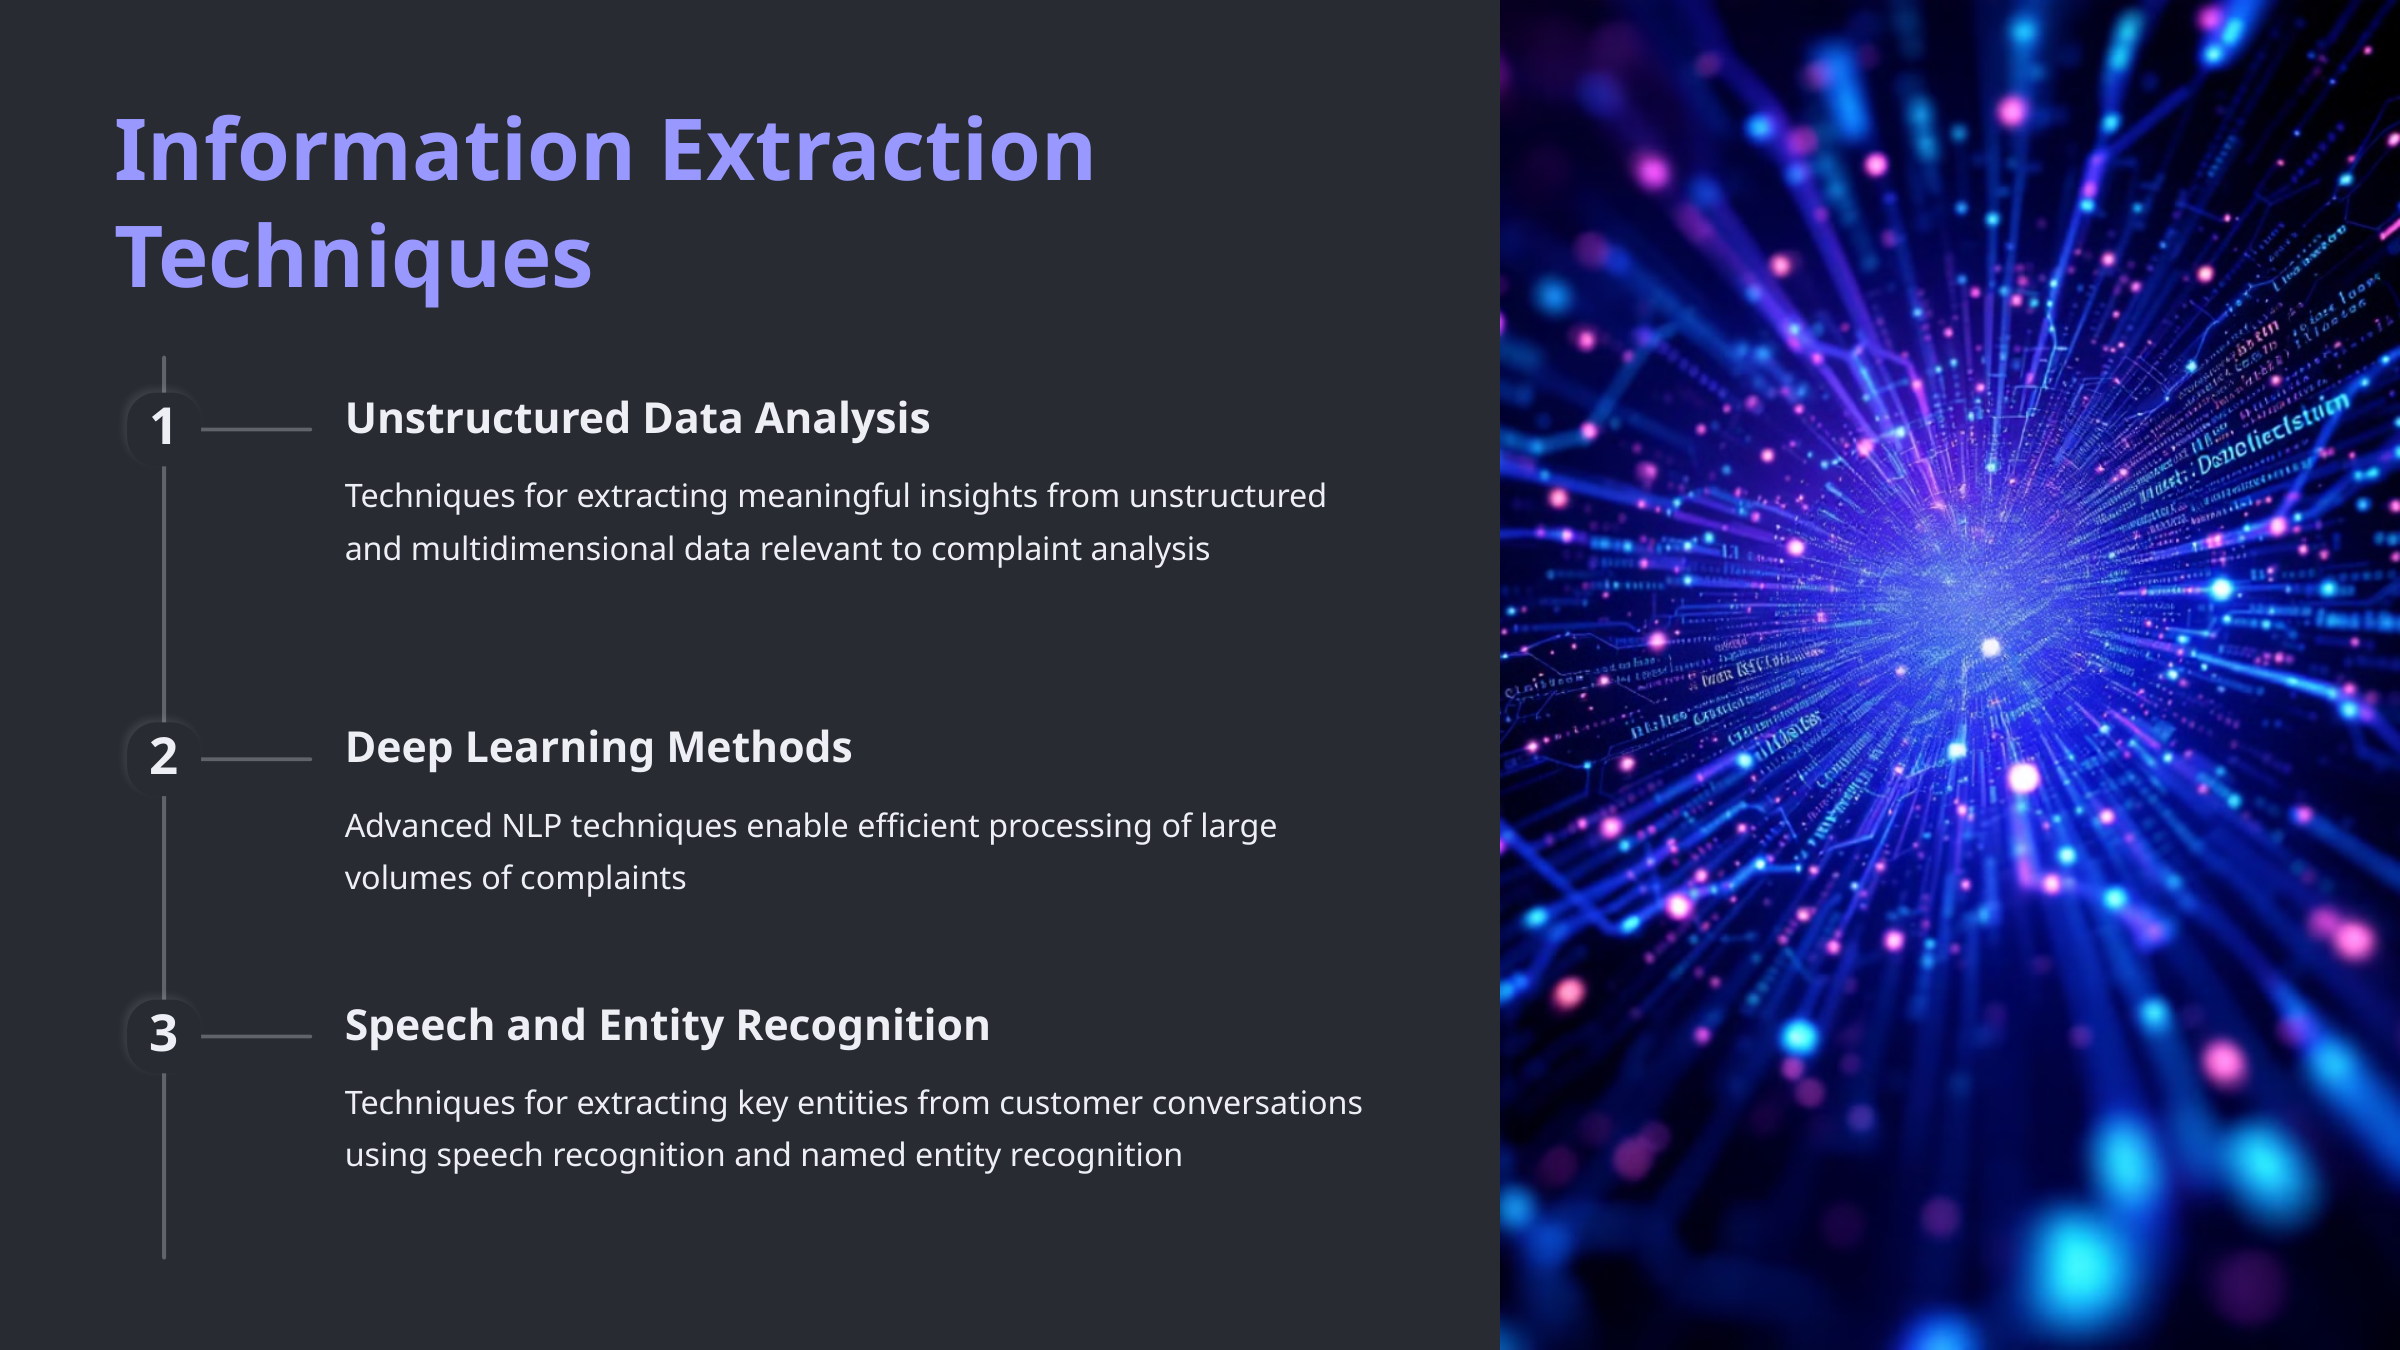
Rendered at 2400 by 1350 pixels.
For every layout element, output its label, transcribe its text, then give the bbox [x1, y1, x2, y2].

text_box 3 [150, 1010, 179, 1063]
text_box 2 [149, 733, 179, 786]
text_box Techniques for extracting key entities from customer conversations using speech recognition and named entity recognition [344, 1069, 1385, 1227]
text_box [202, 1034, 313, 1039]
text_box [127, 722, 202, 797]
text_box [127, 392, 202, 467]
text_box Techniques for extracting meaningful insights from unstructured and multidimensional data relevant to complaint analysis [344, 462, 1385, 620]
text_box Advanced NLP techniques enable efficient processing of large volumes of complaints [344, 791, 1385, 897]
picture [1499, 0, 2400, 1350]
text_box [127, 999, 202, 1074]
text_box Information Extraction Techniques [114, 90, 1385, 307]
text_box 1 [154, 403, 174, 456]
text_box [162, 355, 167, 387]
text_box [162, 797, 167, 994]
text_box [202, 427, 313, 432]
text_box [162, 1074, 167, 1260]
text_box [162, 467, 167, 717]
text_box Deep Learning Methods [344, 718, 795, 773]
text_box Speech and Entity Recognition [344, 995, 931, 1050]
text_box [202, 757, 313, 762]
text_box Unstructured Data Analysis [344, 388, 867, 443]
